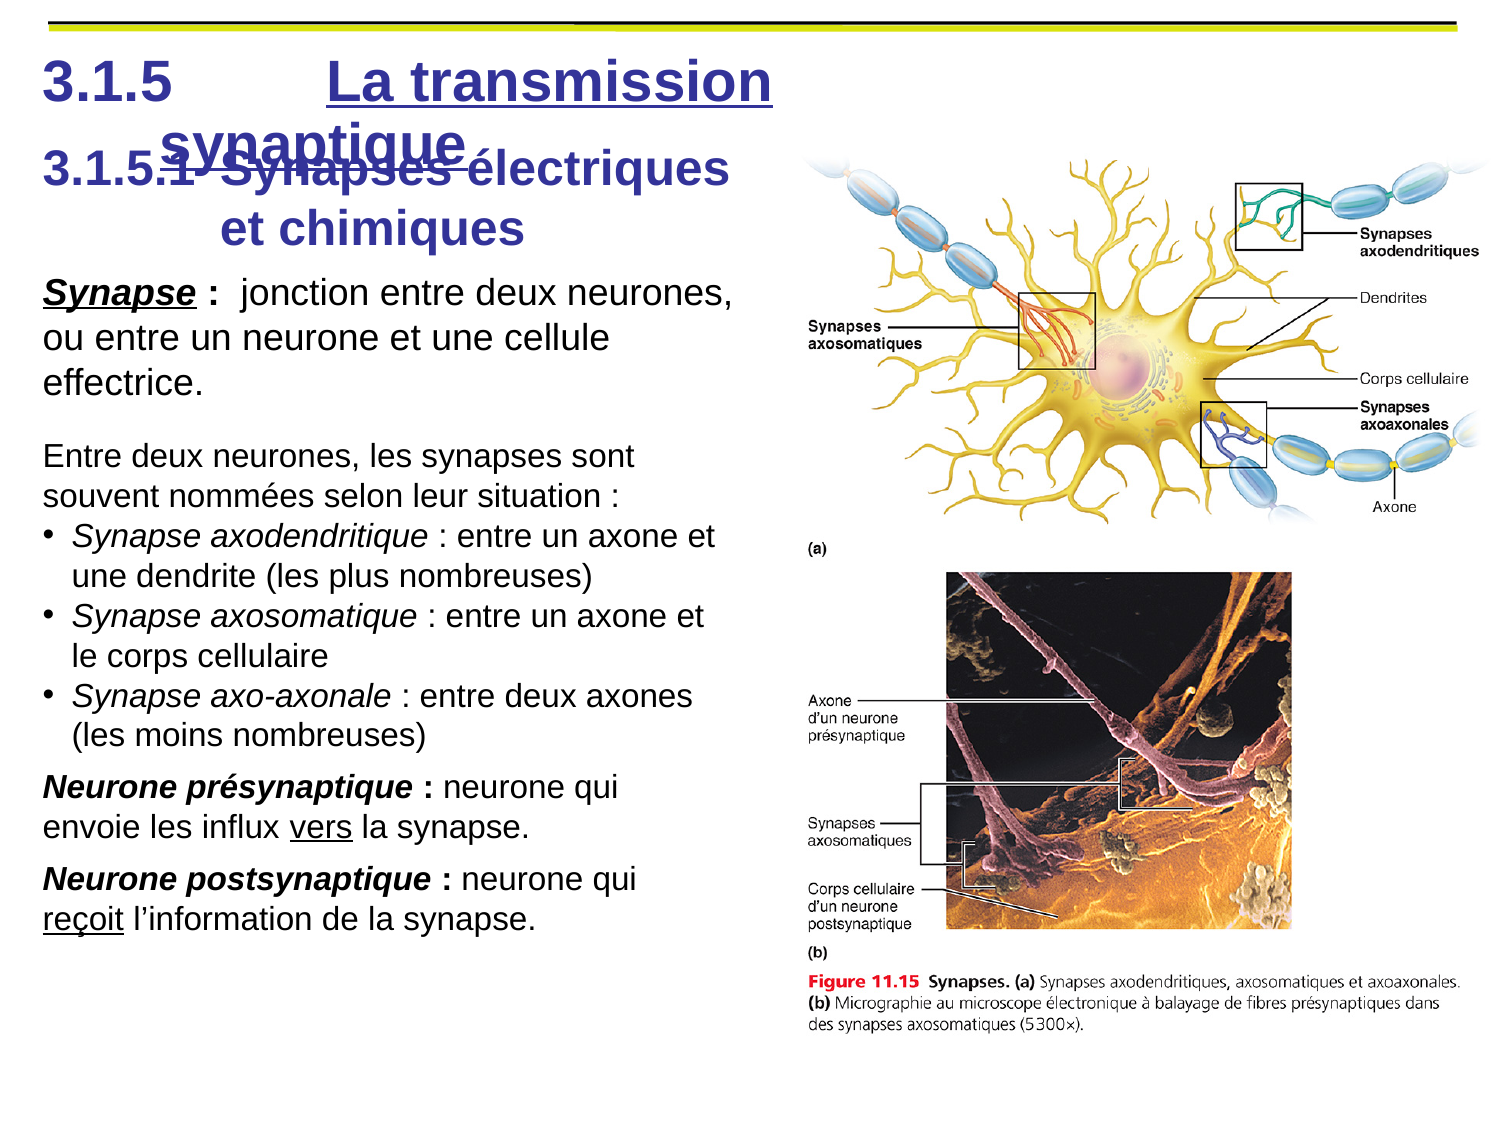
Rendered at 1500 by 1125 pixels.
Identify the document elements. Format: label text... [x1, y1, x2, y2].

text_box Entre deux neurones, les synapses sont souvent nommées selon leur situation : Synapse axodendritique : entre un axone et une dendrite (les plus nombreuses) Synapse axosomatique : entre un axone et le corps cellulaire Synapse axo-axonale : entre deux axones (les moins nombreuses) Neurone présynaptique : neurone qui envoie les influx vers la synapse. Neurone postsynaptique : neurone qui reçoit l’information de la synapse. [27, 434, 731, 945]
list 3.1.5.1 Synapses électriques et chimiques Synapse : jonction entre deux neurones, ou entre un neurone et une cellule effectrice. [27, 130, 794, 412]
picture [793, 147, 1497, 1042]
text_box 3.1.5 La transmission synaptique [27, 43, 1081, 130]
